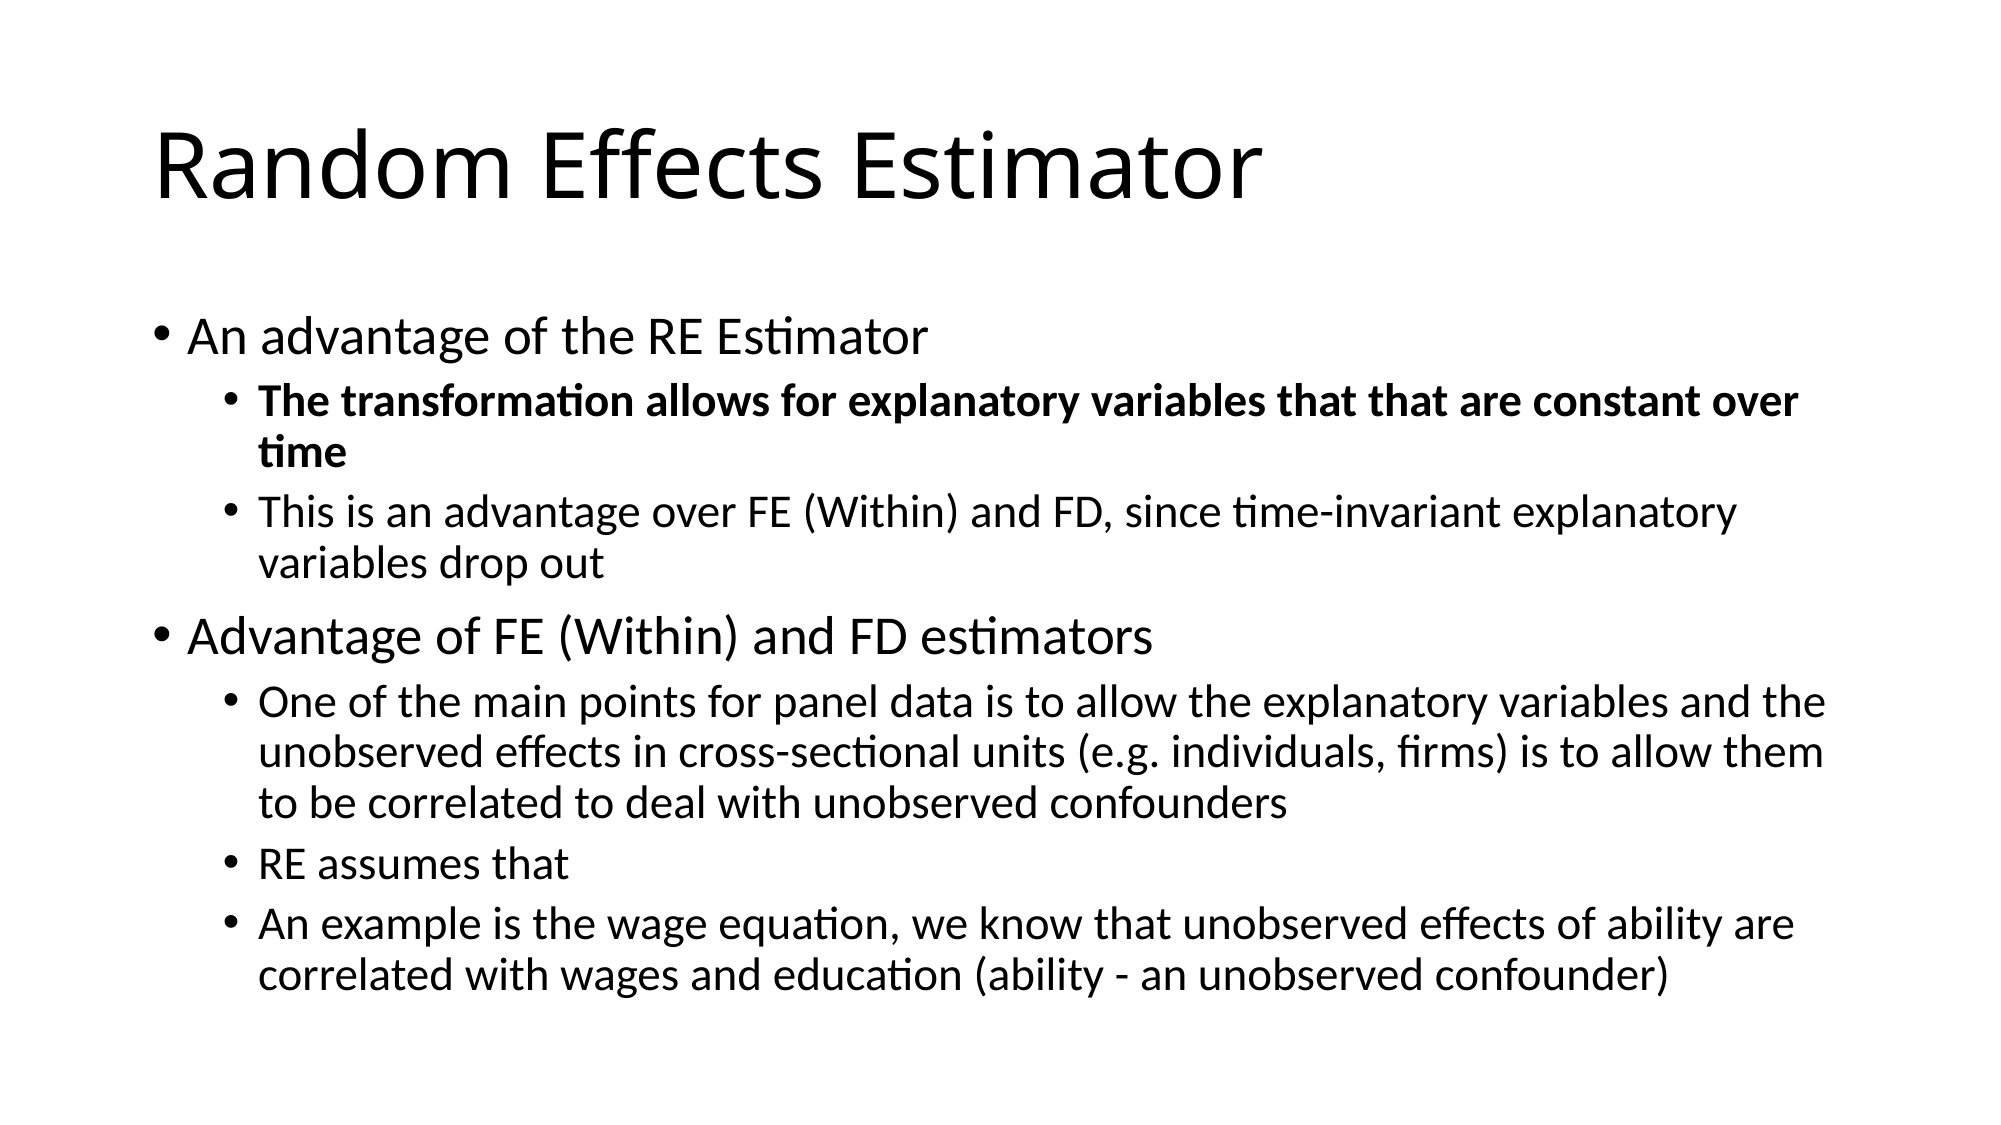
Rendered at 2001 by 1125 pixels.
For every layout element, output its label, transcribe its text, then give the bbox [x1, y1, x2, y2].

title Random Effects Estimator [137, 59, 1863, 278]
